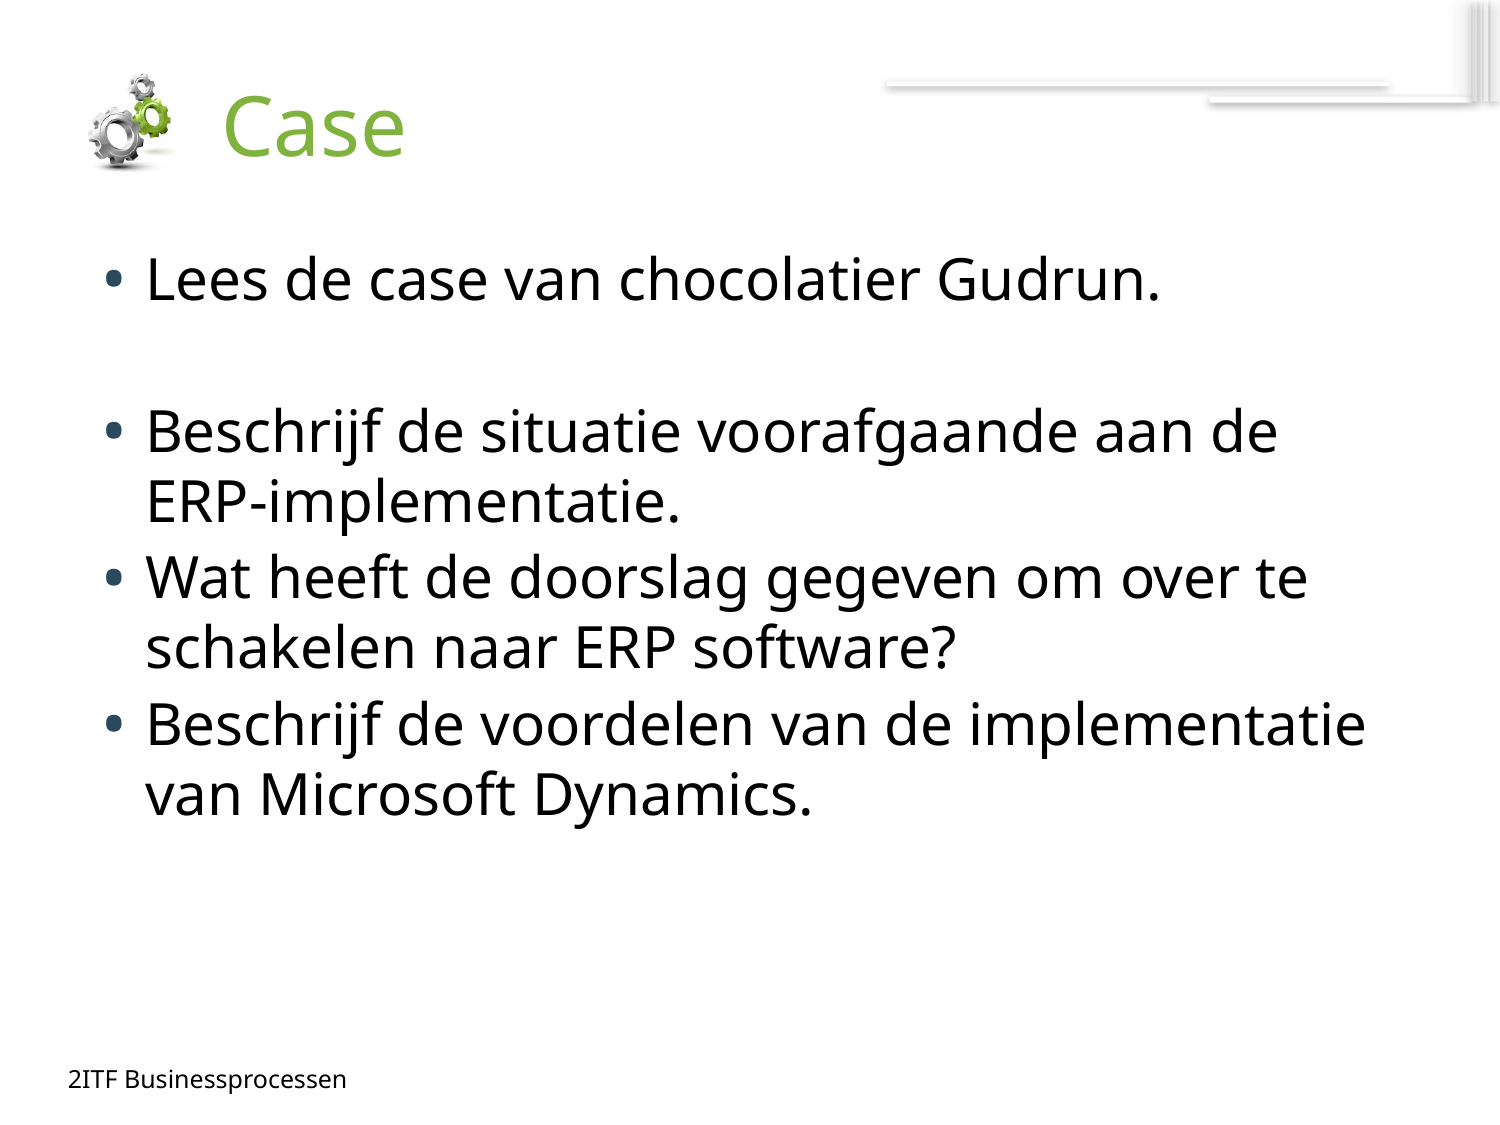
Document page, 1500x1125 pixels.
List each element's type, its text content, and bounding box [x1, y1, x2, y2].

title Case [206, 35, 1418, 211]
picture [78, 69, 186, 176]
list Lees de case van chocolatier Gudrun. Beschrijf de situatie voorafgaande aan de ERP-implementatie. Wat heeft de doorslag gegeven om over te schakelen naar ERP software? Beschrijf de voordelen van de implementatie van Microsoft Dynamics. [70, 234, 1421, 1055]
